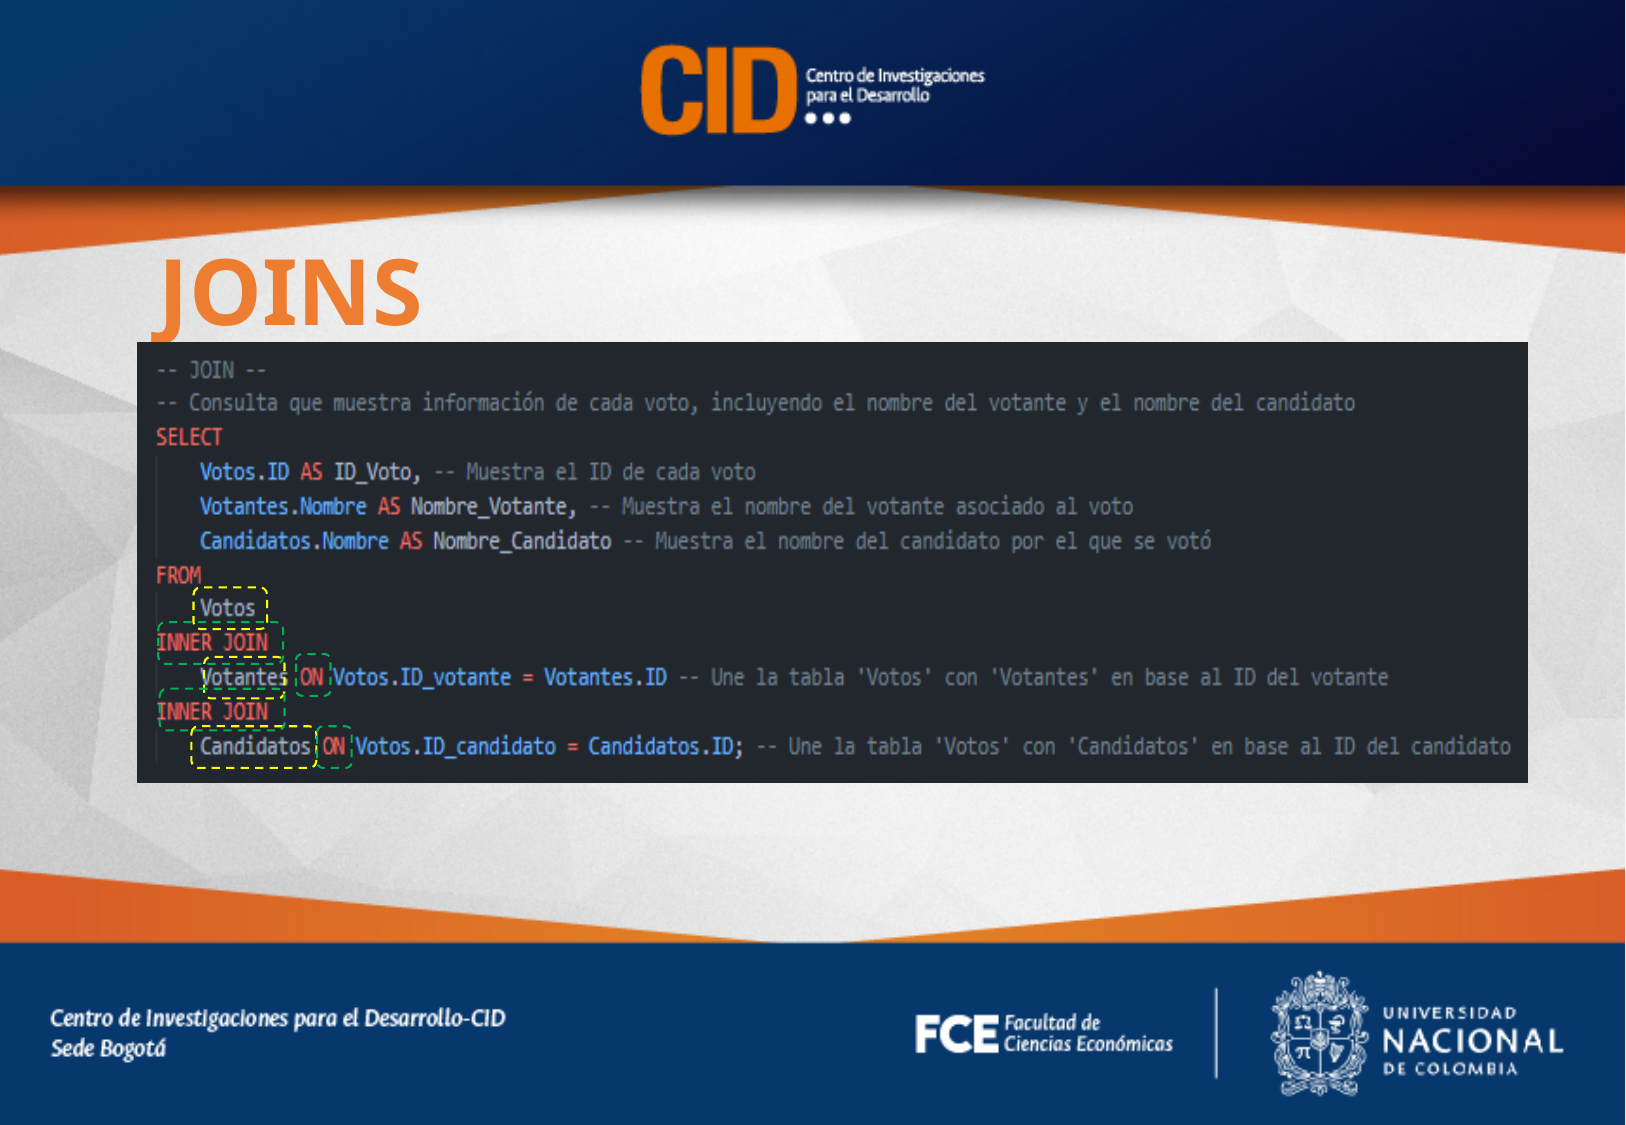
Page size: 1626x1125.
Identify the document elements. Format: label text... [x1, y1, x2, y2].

text_box JOINS [143, 175, 1591, 353]
picture [0, 0, 1626, 1125]
